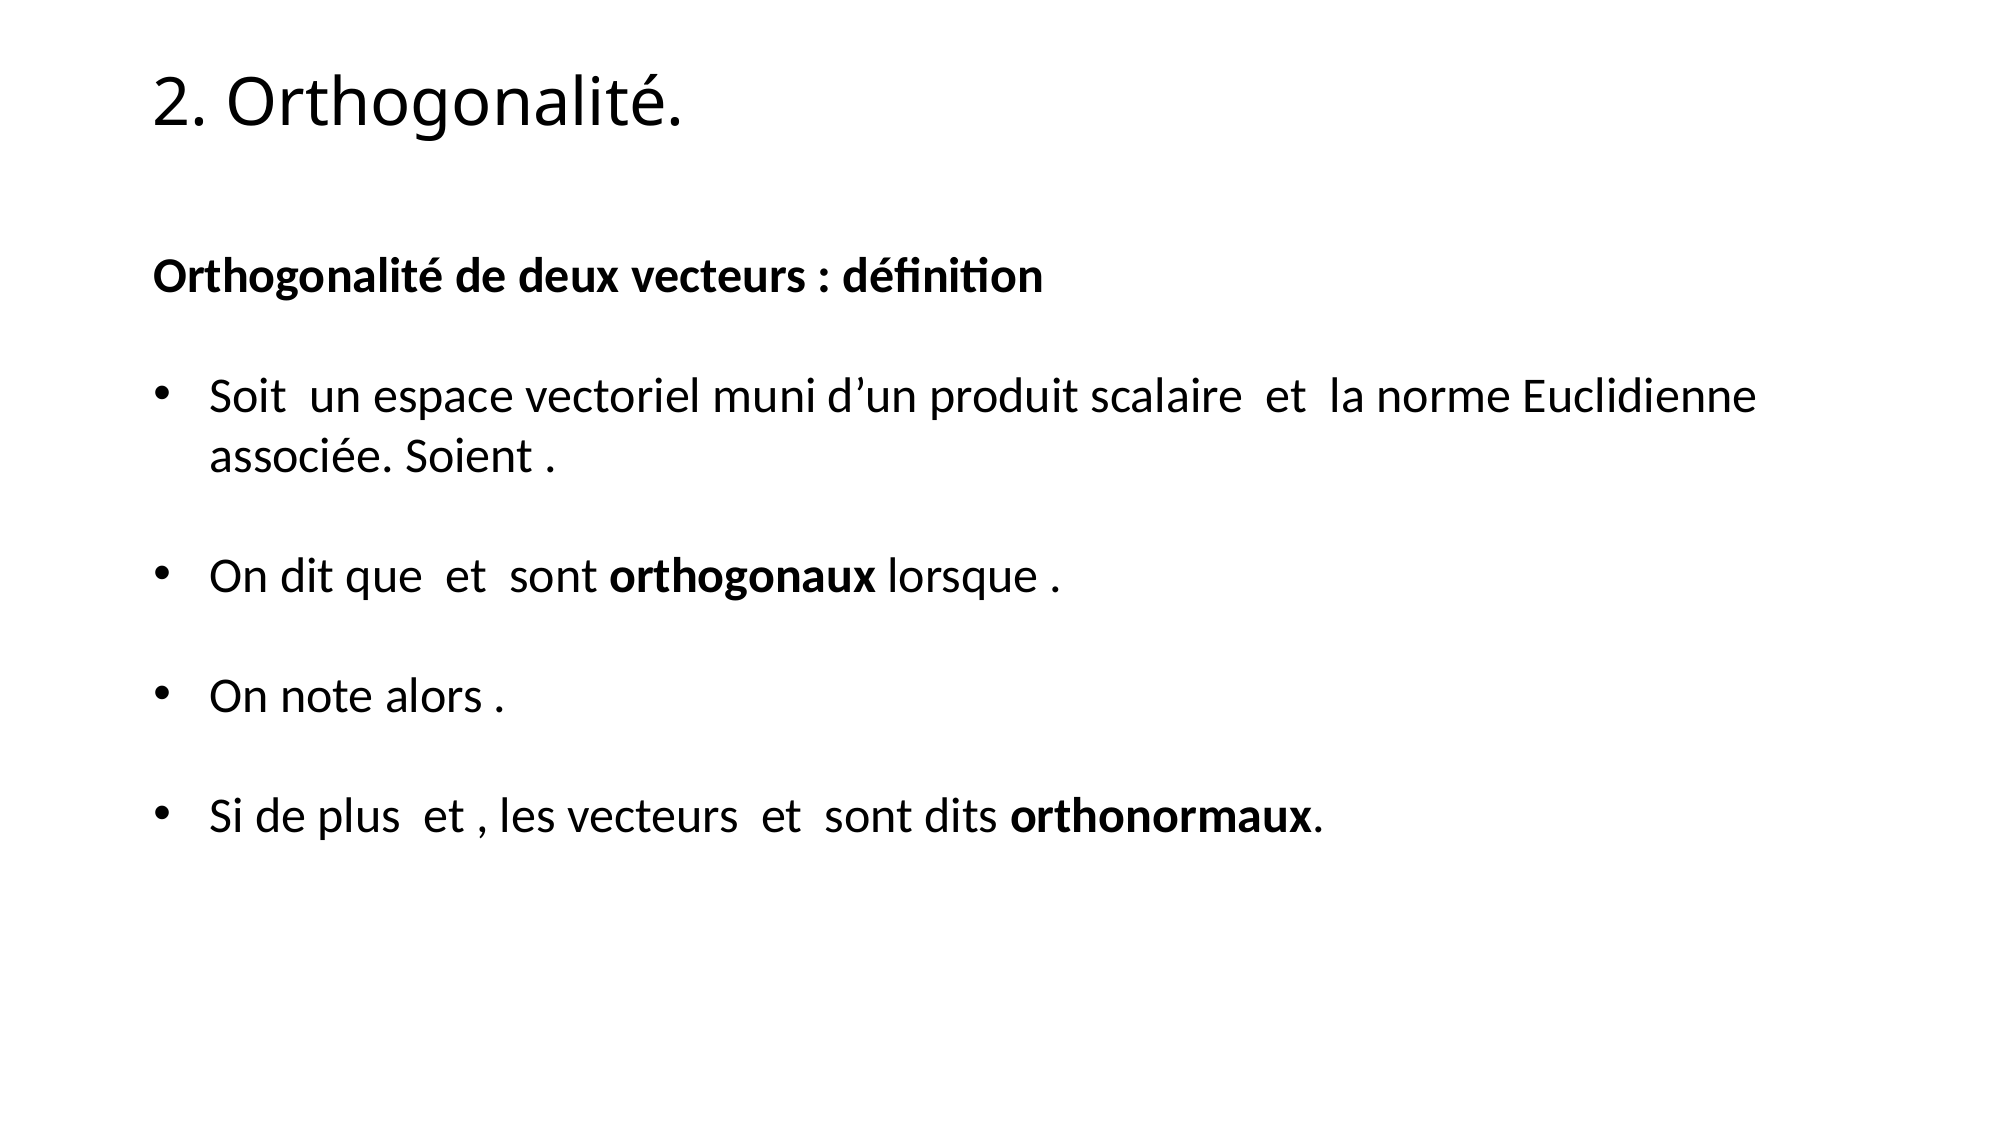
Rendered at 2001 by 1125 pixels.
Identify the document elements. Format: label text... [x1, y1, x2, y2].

text_box 2. Orthogonalité. [137, 59, 1863, 155]
